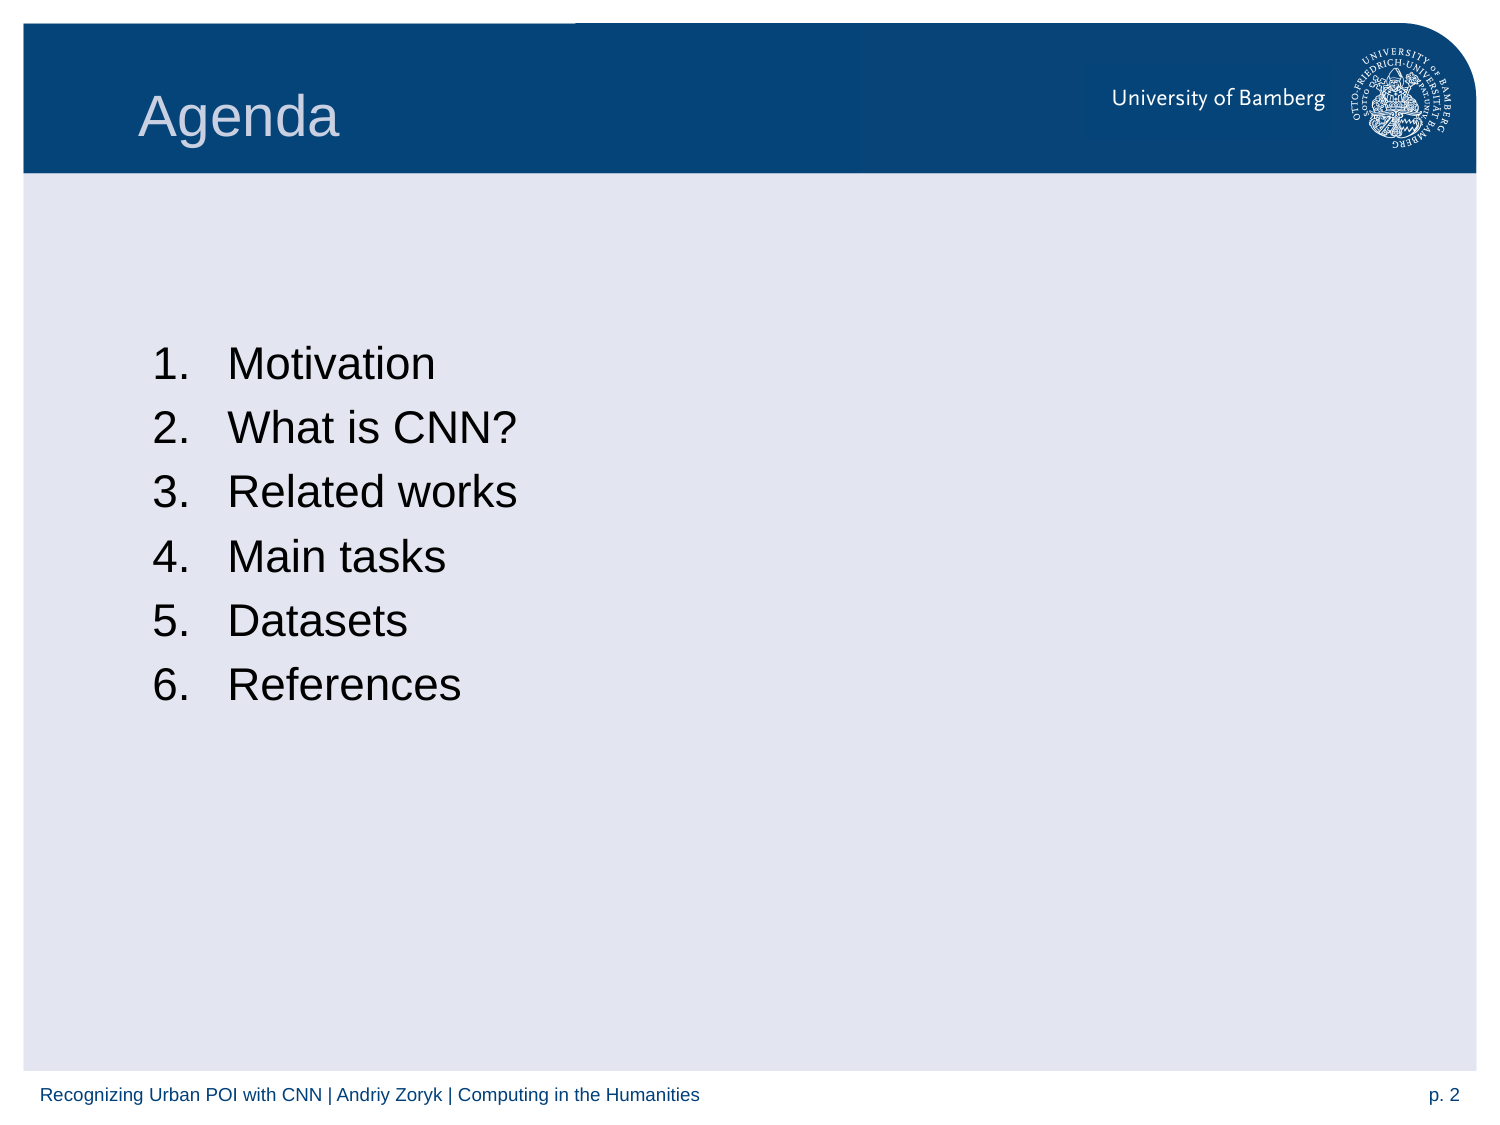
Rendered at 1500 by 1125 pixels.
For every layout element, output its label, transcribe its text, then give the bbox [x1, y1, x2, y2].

text_box Agenda [123, 19, 1349, 207]
picture [0, 0, 1500, 1125]
list Motivation What is CNN? Related works Main tasks Datasets References [137, 326, 1363, 1008]
